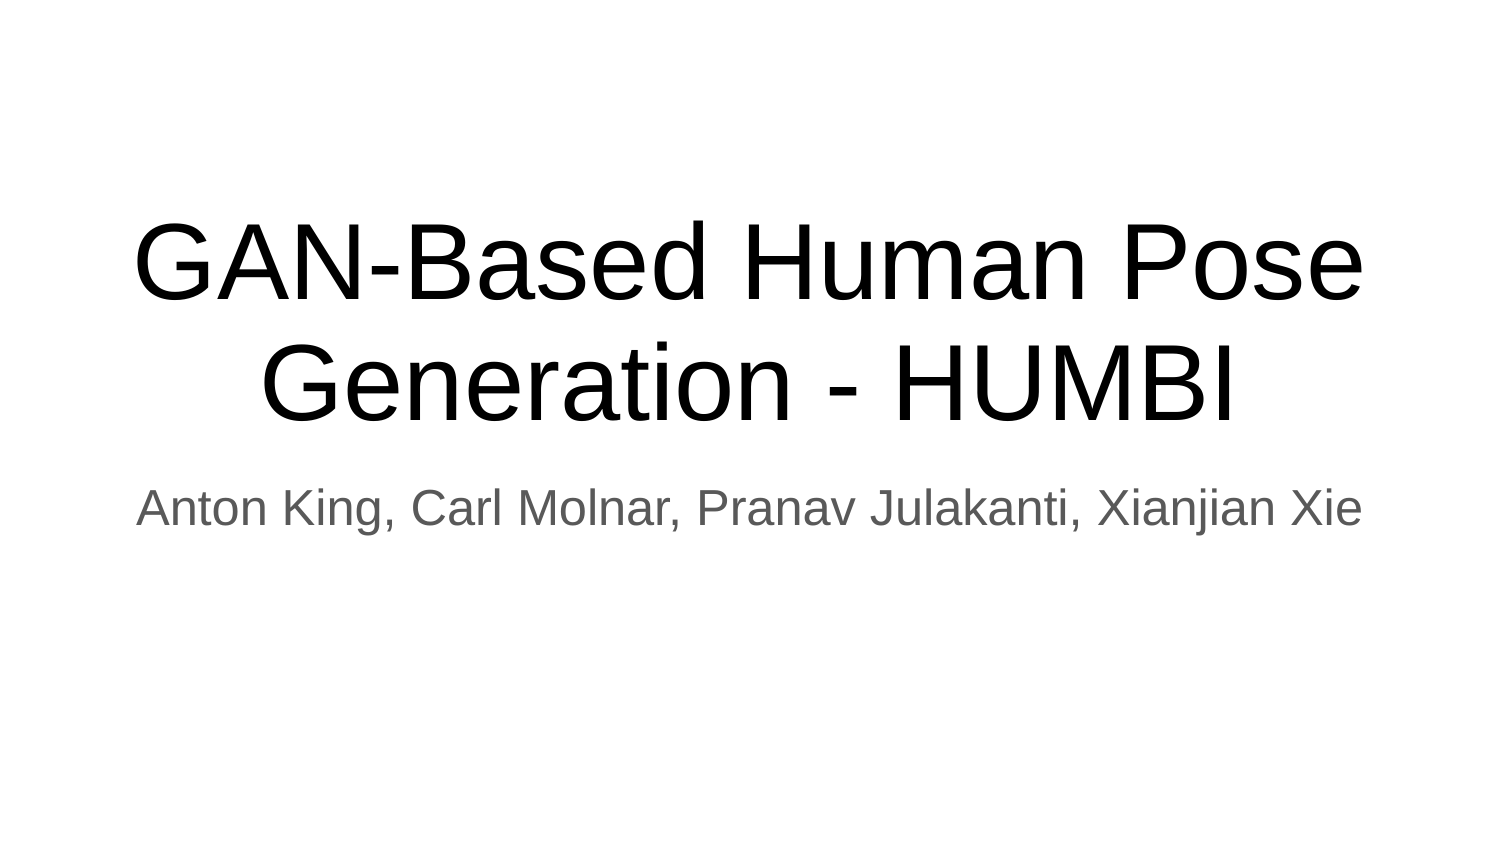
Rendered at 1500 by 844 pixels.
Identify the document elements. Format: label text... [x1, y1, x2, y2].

title GAN-Based Human Pose Generation - HUMBI [51, 122, 1449, 459]
subtitle Anton King, Carl Molnar, Pranav Julakanti, Xianjian Xie [51, 464, 1449, 595]
